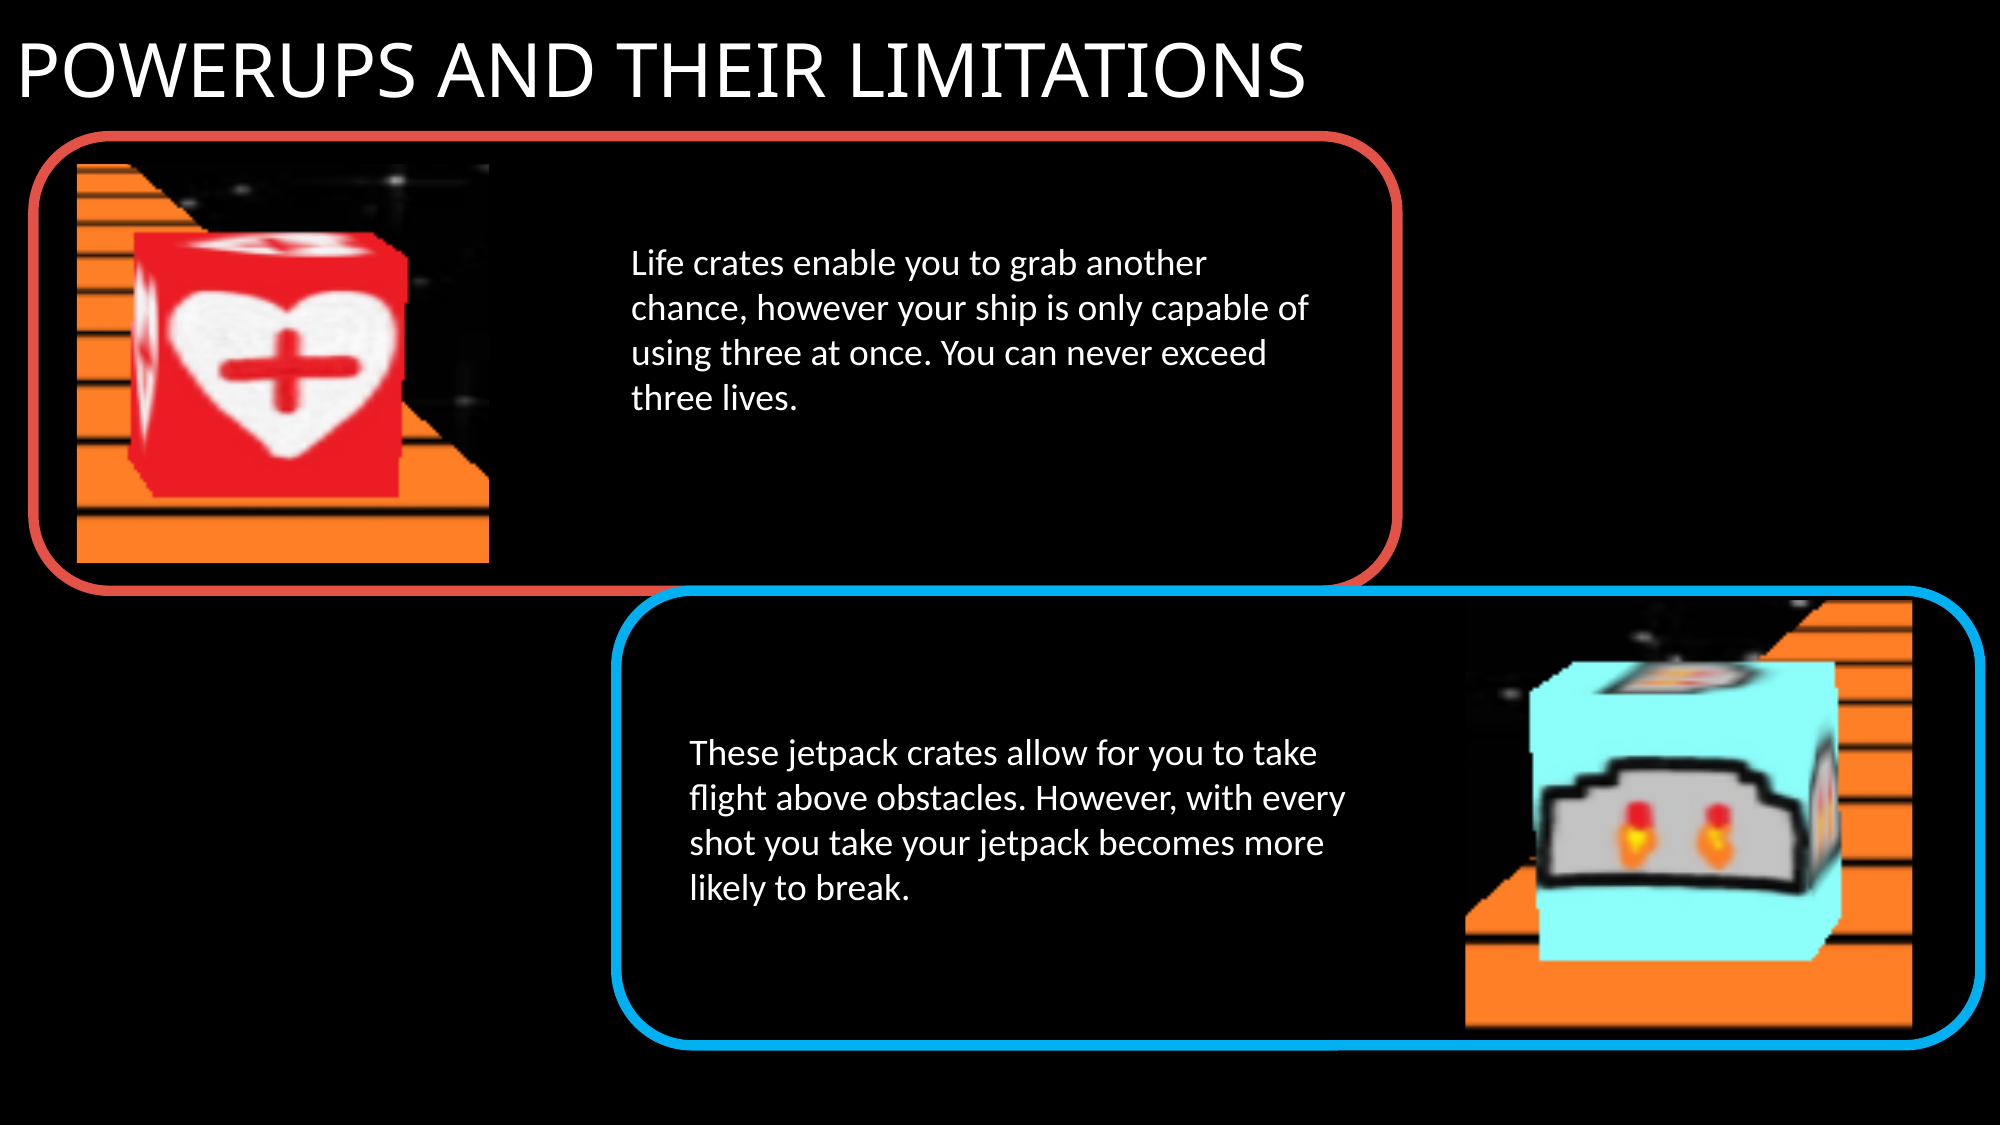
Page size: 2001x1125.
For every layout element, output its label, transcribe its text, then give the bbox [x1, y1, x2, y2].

text_box [616, 590, 1981, 1046]
title Powerups and their limitations [0, 0, 1662, 187]
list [76, 164, 490, 563]
text_box [33, 136, 1398, 591]
picture [1465, 600, 1913, 1036]
